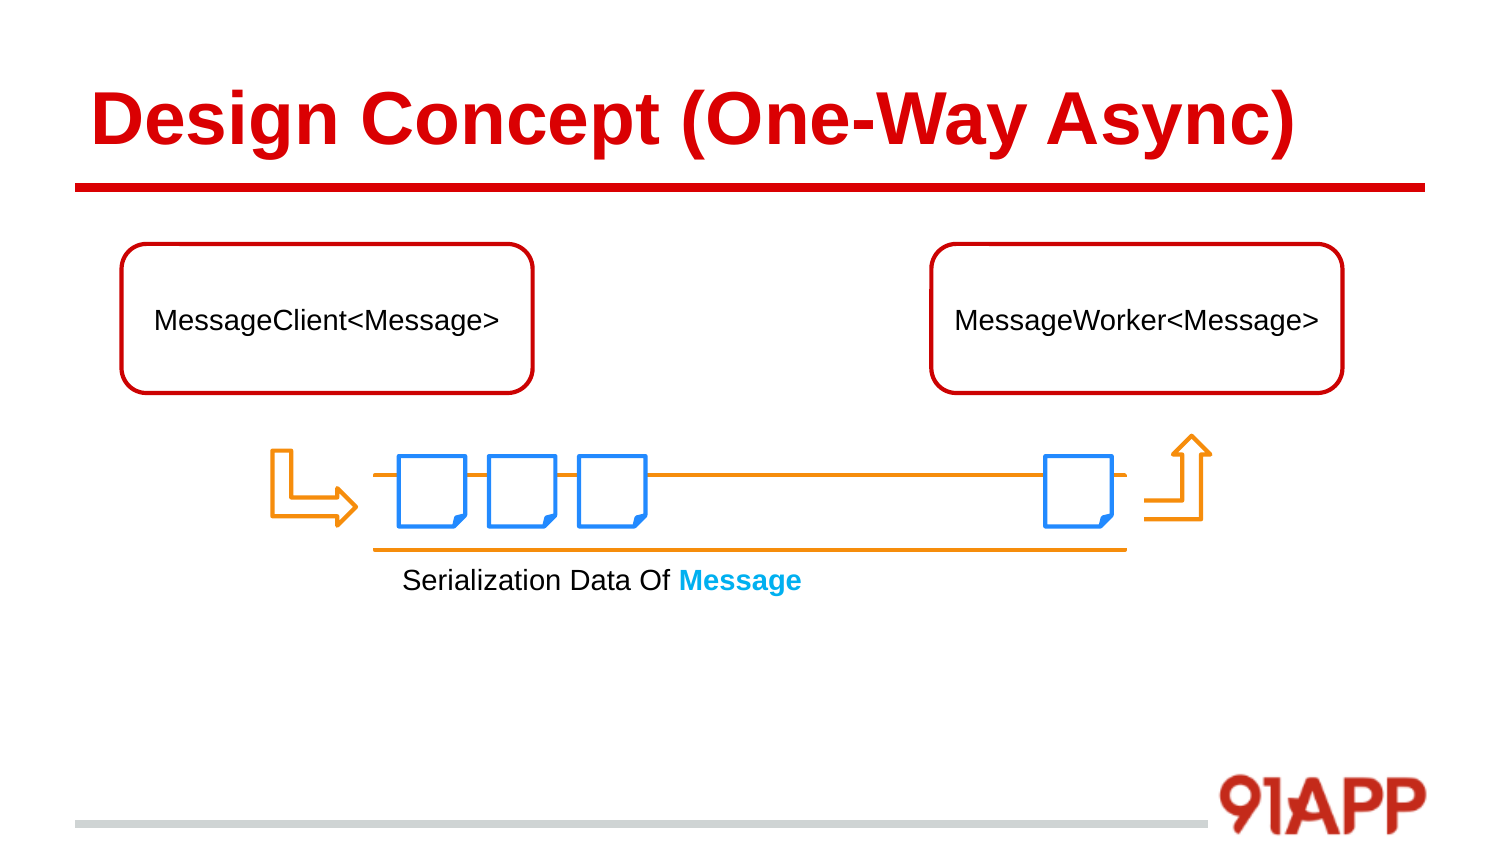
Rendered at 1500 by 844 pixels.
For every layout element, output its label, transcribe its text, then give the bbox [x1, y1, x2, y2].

text_box MessageClient<Message> [119, 241, 535, 396]
text_box [486, 454, 558, 529]
picture [1208, 768, 1433, 844]
text_box Serialization Data Of Message [387, 554, 818, 605]
text_box [576, 454, 648, 529]
text_box MessageWorker<Message> [929, 241, 1345, 396]
text_box [396, 454, 468, 529]
text_box [362, 475, 1146, 550]
title Design Concept (One-Way Async) [75, 33, 1425, 175]
text_box [270, 448, 359, 528]
text_box [1043, 454, 1114, 529]
text_box [1146, 433, 1213, 522]
